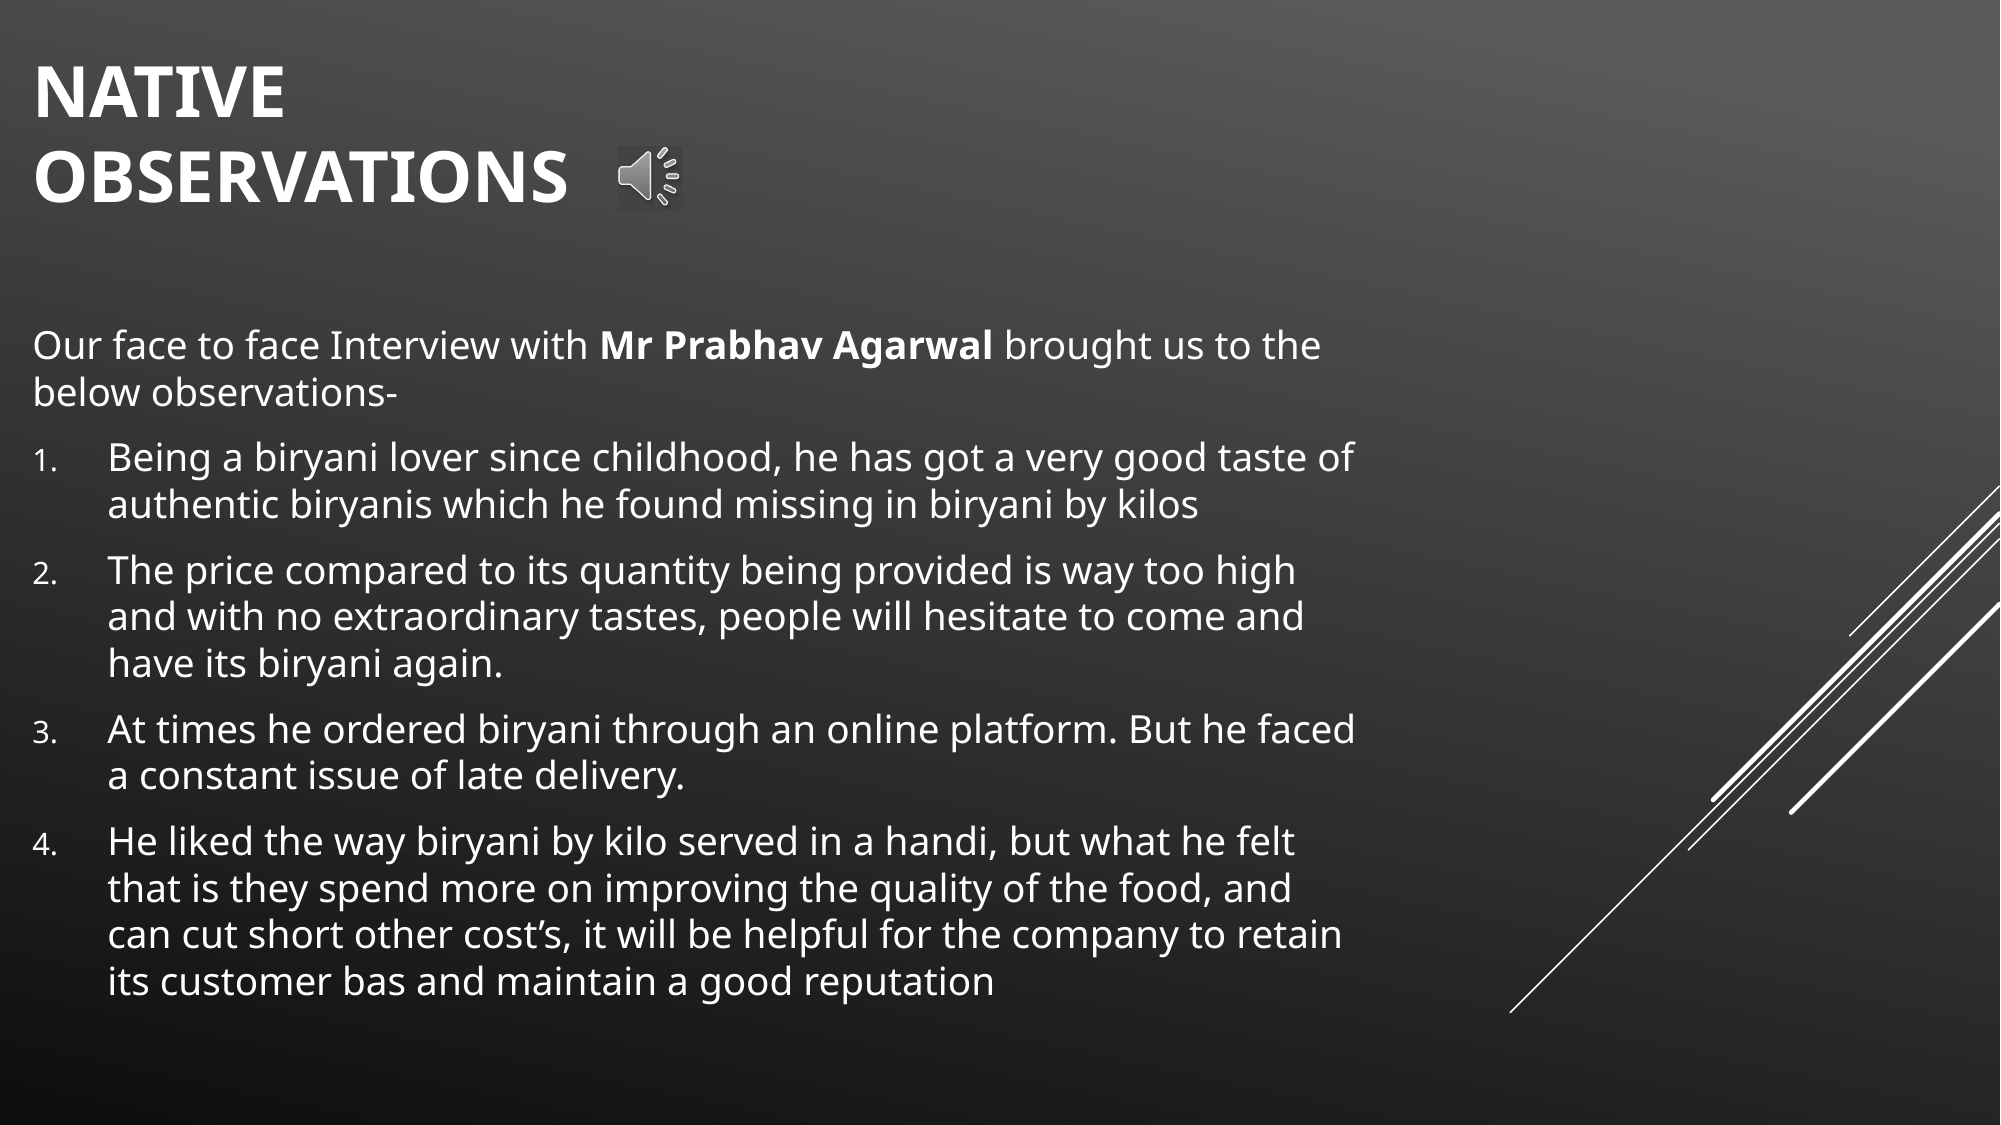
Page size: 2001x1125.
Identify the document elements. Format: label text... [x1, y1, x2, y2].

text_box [616, 144, 685, 212]
list Our face to face Interview with Mr Prabhav Agarwal brought us to the below observations- Being a biryani lover since childhood, he has got a very good taste of authentic biryanis which he found missing in biryani by kilos The price compared to its quantity being provided is way too high and with no extraordinary tastes, people will hesitate to come and have its biryani again. At times he ordered biryani through an online platform. But he faced a constant issue of late delivery. He liked the way biryani by kilo served in a handi, but what he felt that is they spend more on improving the quality of the food, and can cut short other cost’s, it will be helpful for the company to retain its customer bas and maintain a good reputation [17, 306, 1380, 1018]
title Native Observations [17, 0, 618, 279]
